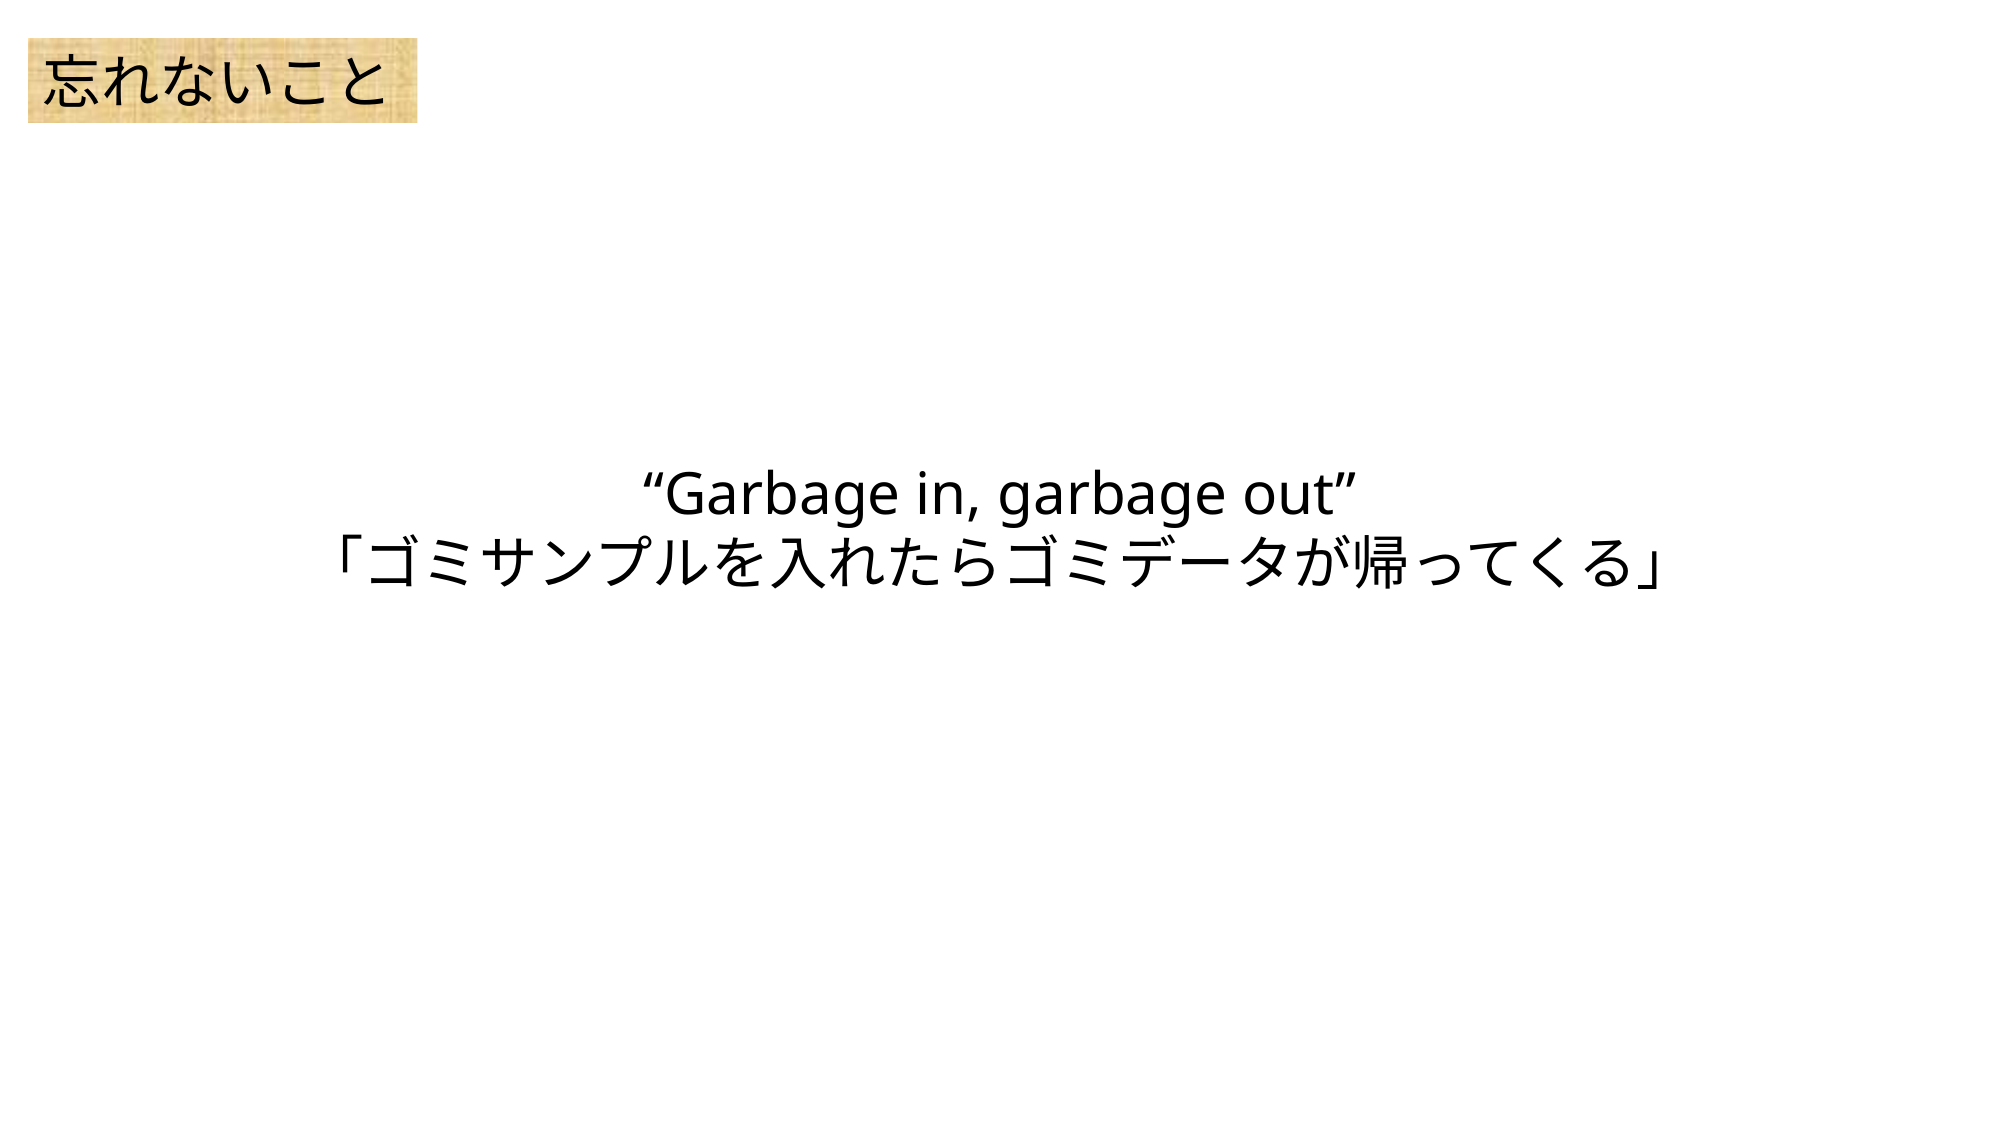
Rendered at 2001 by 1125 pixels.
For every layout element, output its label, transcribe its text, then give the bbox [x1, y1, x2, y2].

text_box “Garbage in, garbage out” 「ゴミサンプルを入れたらゴミデータが帰ってくる」 [280, 449, 1720, 604]
text_box 忘れないこと [28, 38, 418, 123]
